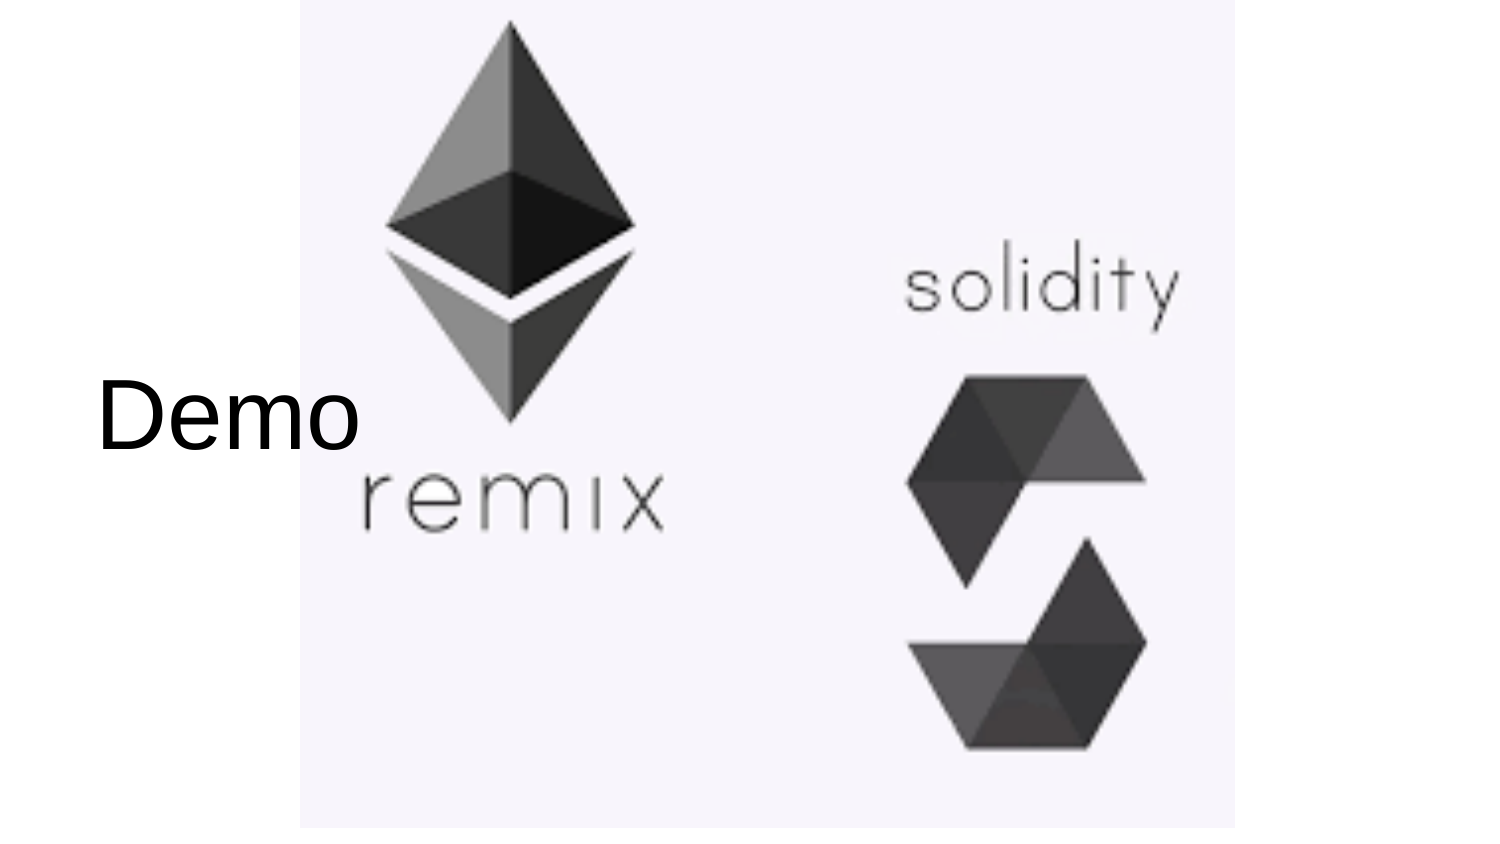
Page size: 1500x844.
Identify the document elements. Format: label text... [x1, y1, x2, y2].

picture [300, 0, 1235, 828]
title Demo [80, 73, 1125, 745]
